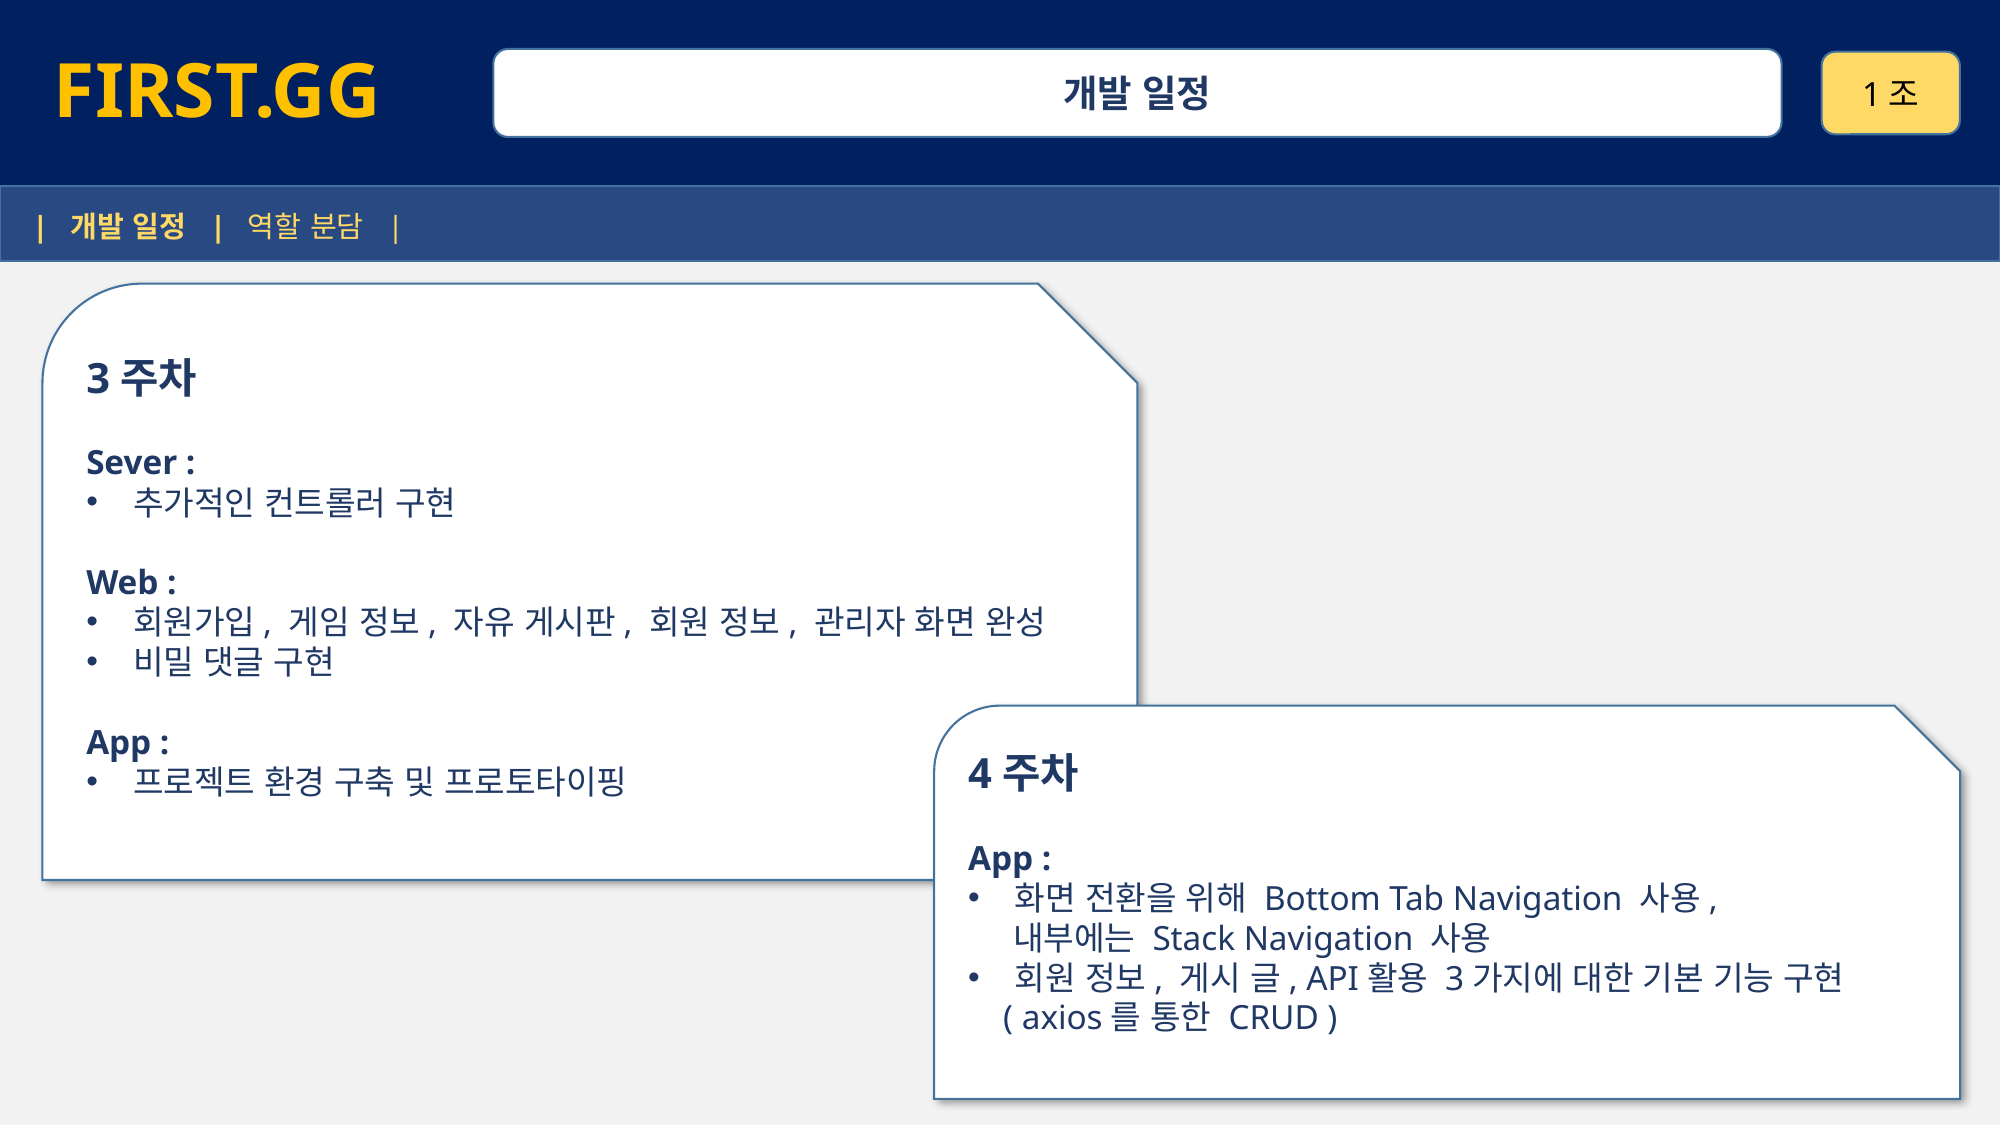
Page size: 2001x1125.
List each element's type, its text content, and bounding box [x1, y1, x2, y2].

text_box 3주차 Sever : 추가적인 컨트롤러 구현 Web : 회원가입, 게임 정보, 자유 게시판, 회원 정보, 관리자 화면 완성 비밀 댓글 구현 App : 프로젝트 환경 구축 및 프로토타이핑 [41, 282, 1139, 882]
text_box 4주차 App : 화면 전환을 위해 Bottom Tab Navigation 사용, 내부에는 Stack Navigation 사용 회원 정보, 게시 글, API활용 3가지에 대한 기본 기능 구현 ( axios를 통한 CRUD ) [933, 704, 1962, 1100]
text_box FIRST.GG [0, 0, 2000, 185]
text_box | 개발 일정 | 역할 분담 | [0, 185, 2000, 262]
text_box 1조 [1820, 50, 1961, 136]
text_box 개발 일정 [492, 47, 1783, 138]
slide_number 34 [1412, 1042, 1863, 1103]
